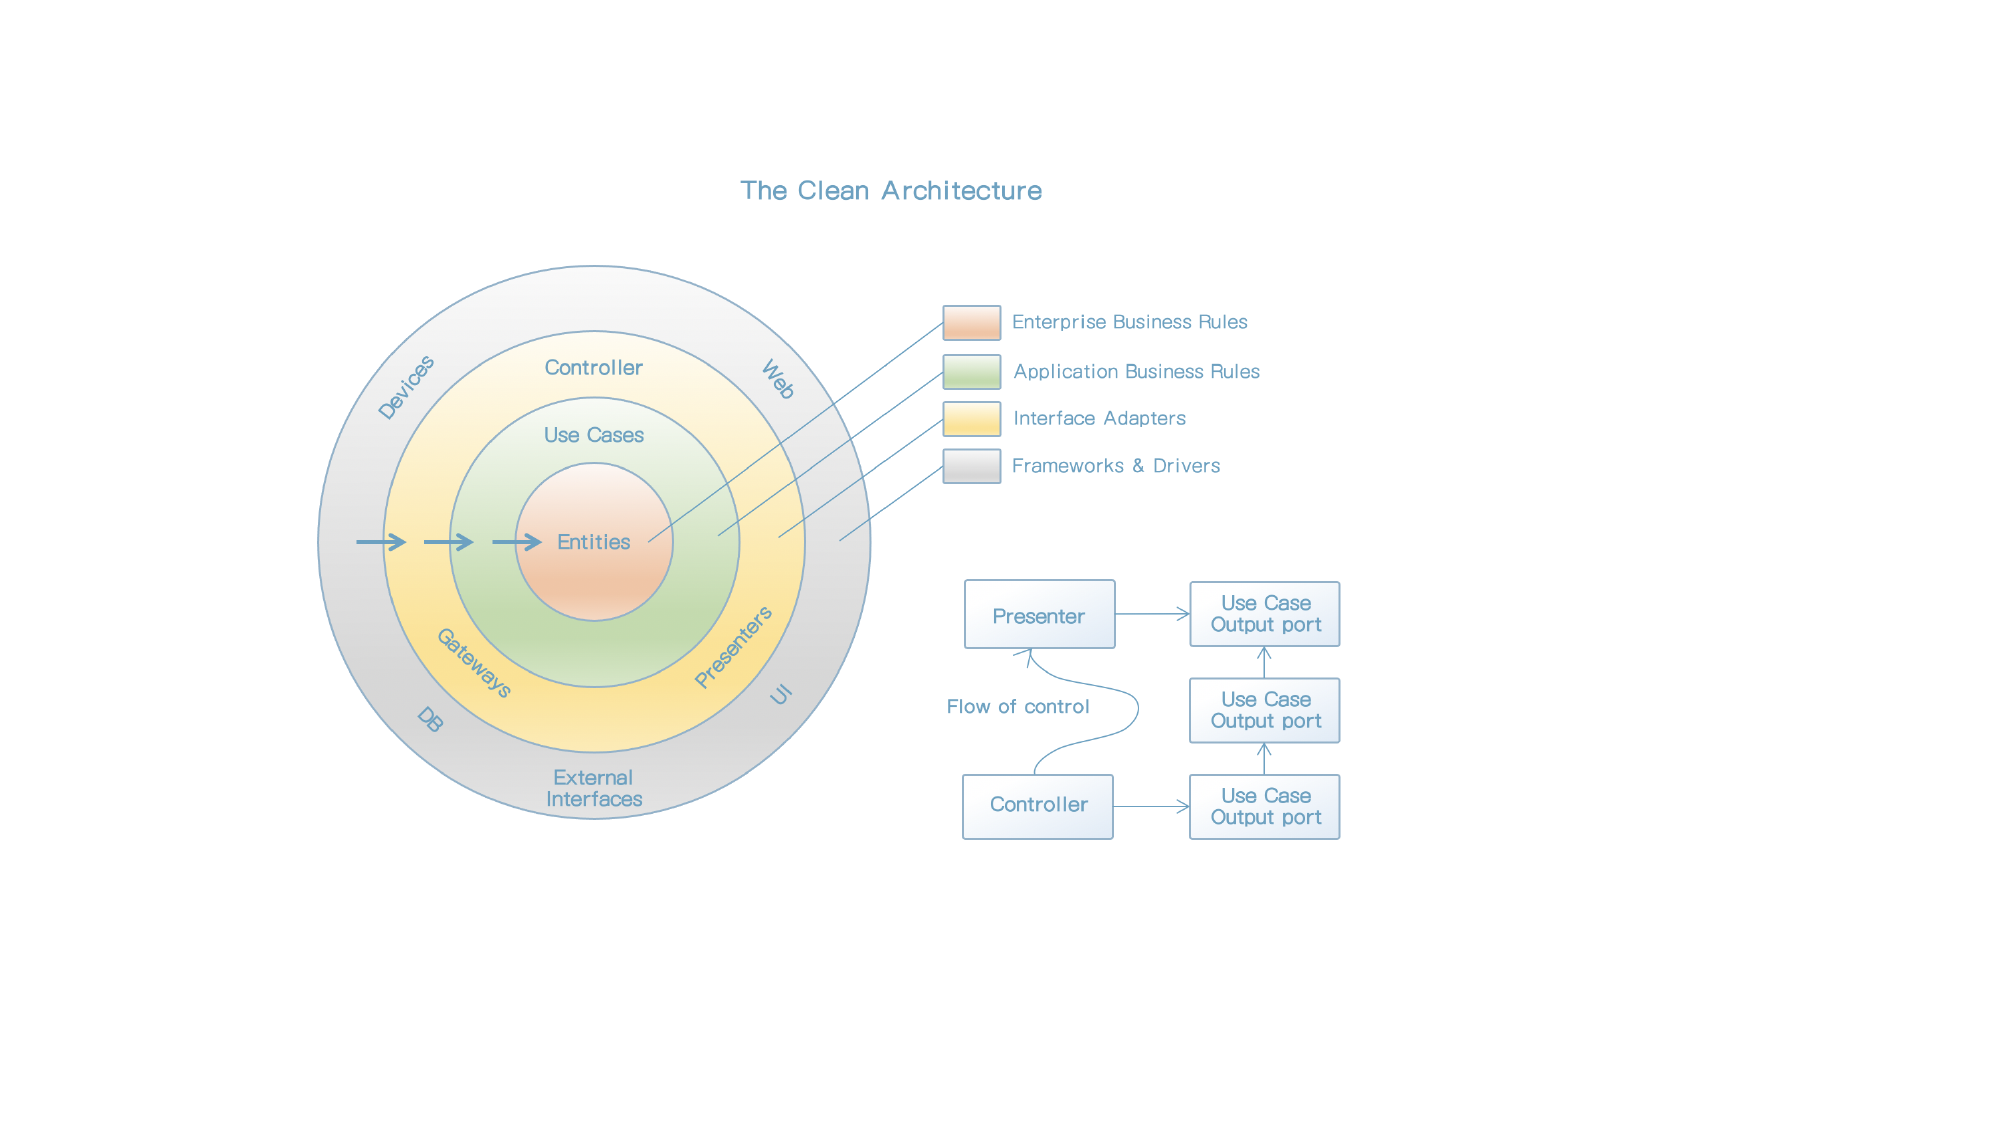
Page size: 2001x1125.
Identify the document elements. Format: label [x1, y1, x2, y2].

picture [294, 162, 1379, 875]
